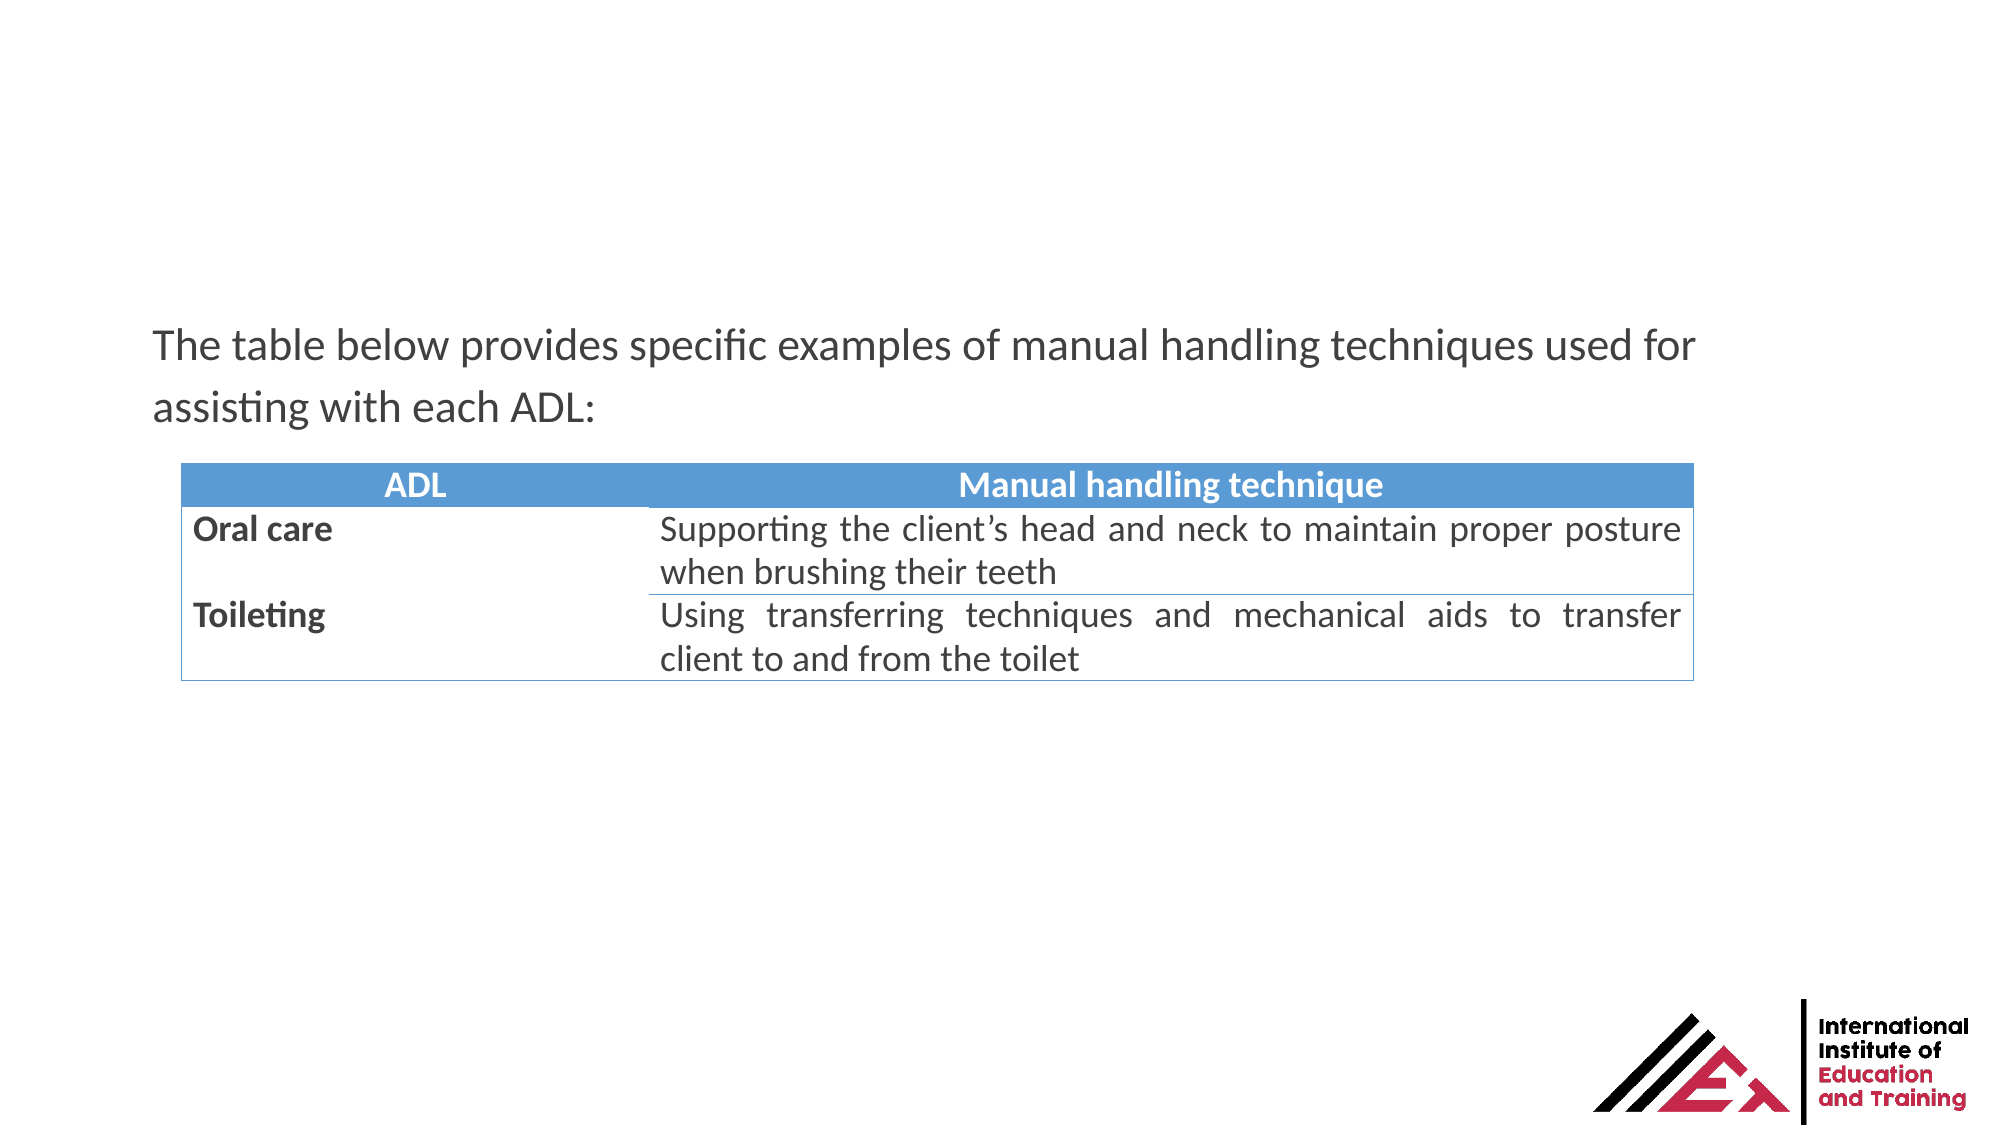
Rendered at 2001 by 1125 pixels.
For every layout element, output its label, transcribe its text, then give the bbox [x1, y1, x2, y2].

table_cell Using transferring techniques and mechanical aids to transfer client to and from the toilet [649, 595, 1693, 680]
table_cell Supporting the client’s head and neck to maintain proper posture when brushing their teeth [649, 508, 1693, 594]
picture [1593, 999, 1968, 1125]
table_cell Oral care [182, 507, 649, 594]
list The table below provides specific examples of manual handling techniques used for assisting with each ADL: [137, 299, 1793, 1014]
table_cell Toileting [182, 594, 649, 680]
table_header Manual handling technique [649, 464, 1693, 507]
table_header ADL [182, 464, 649, 507]
